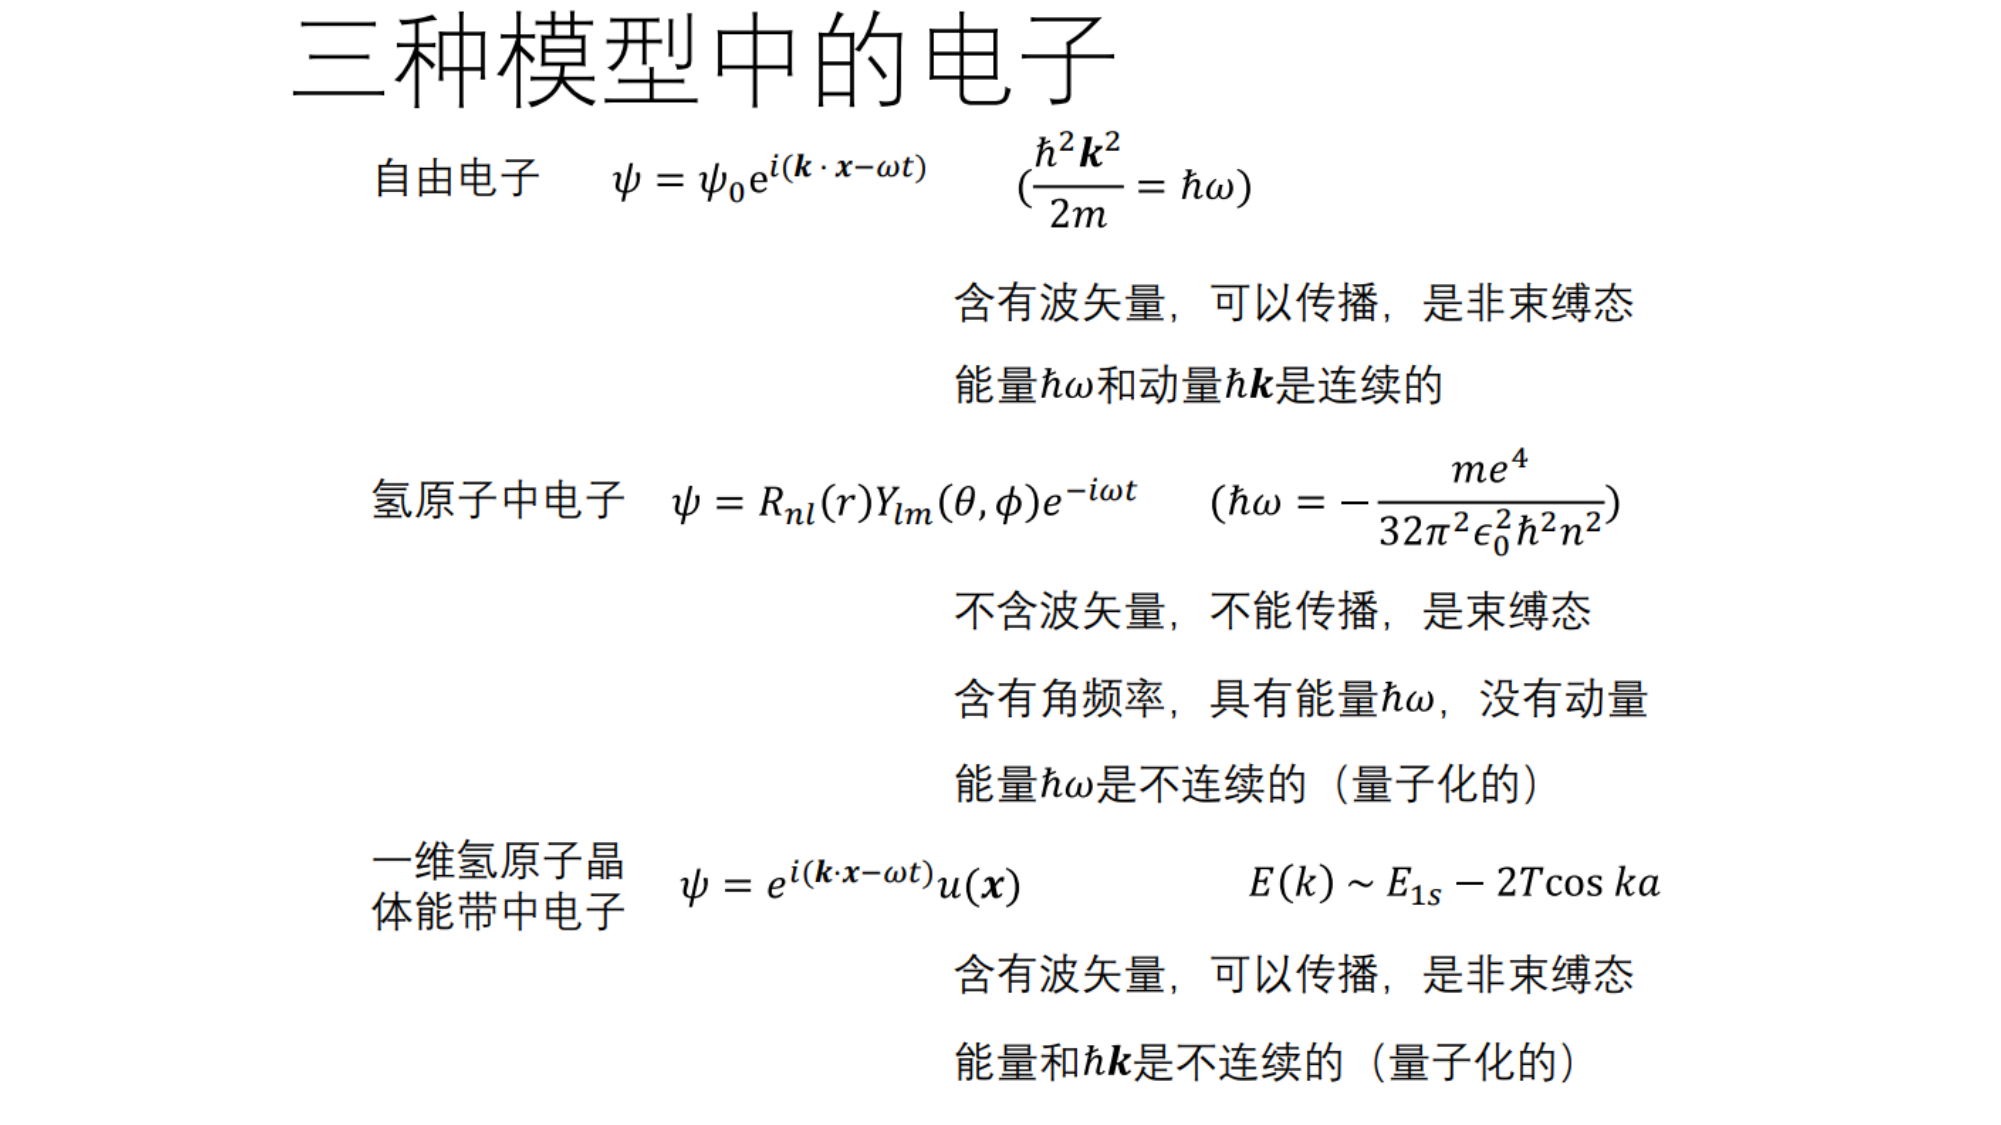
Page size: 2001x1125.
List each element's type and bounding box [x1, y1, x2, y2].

picture [258, 0, 1742, 1125]
